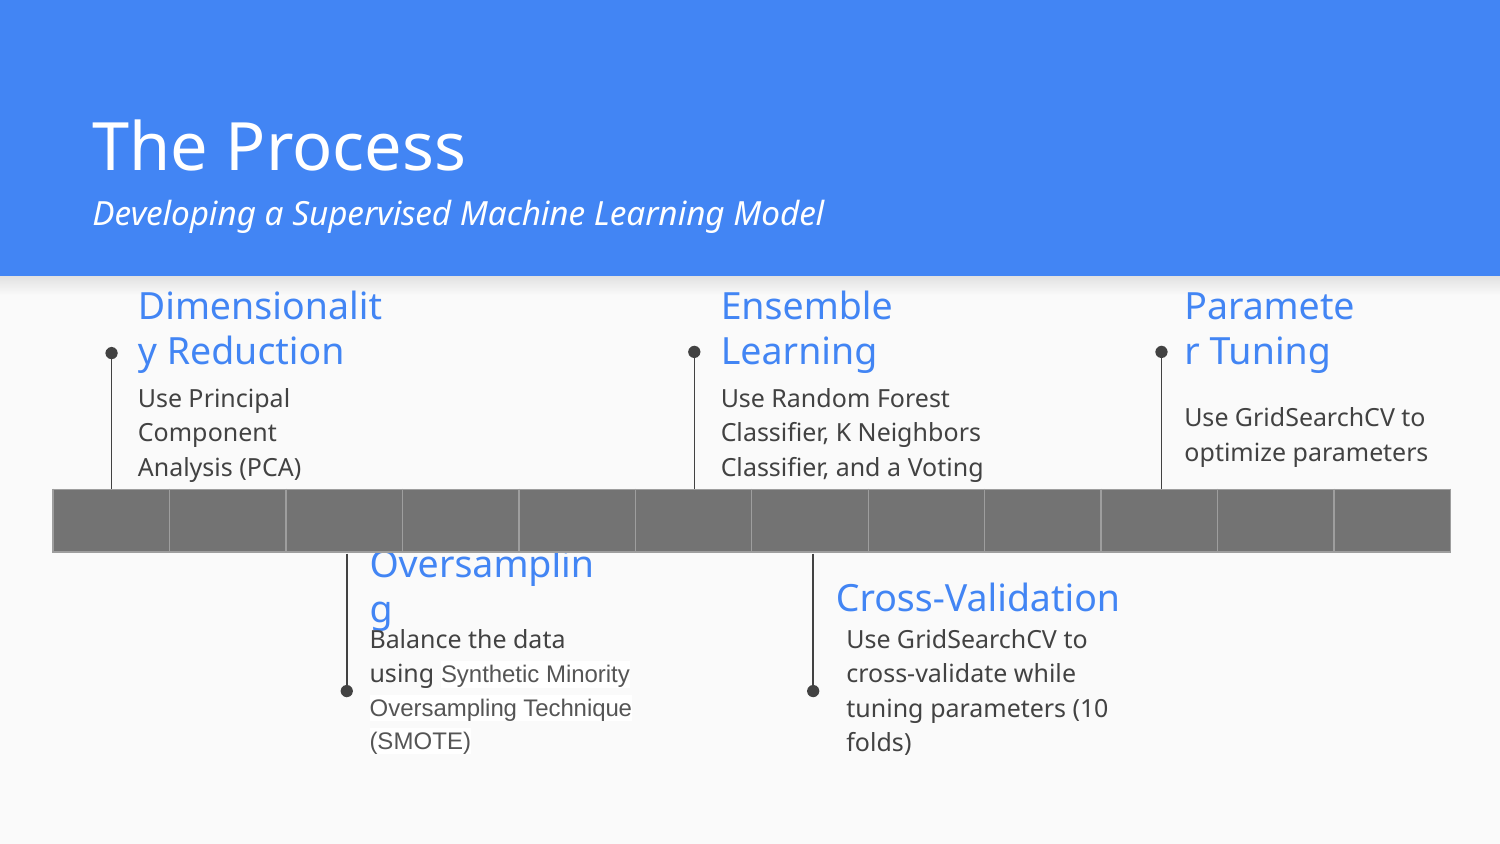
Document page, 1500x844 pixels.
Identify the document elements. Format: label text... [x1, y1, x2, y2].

title Oversampling [354, 564, 623, 604]
table_header [520, 490, 635, 551]
table_header [170, 490, 285, 551]
title Parameter Tuning [1169, 284, 1377, 370]
table_header [1335, 490, 1450, 551]
table_header [1218, 490, 1333, 551]
title Ensemble Learning [705, 279, 975, 362]
table_header [403, 490, 518, 551]
table_header [54, 490, 169, 551]
table_header [287, 490, 402, 551]
table_header [752, 490, 868, 551]
list Use Principal Component Analysis (PCA) [123, 362, 392, 458]
list Use GridSearchCV to cross-validate while tuning parameters (10 folds) [831, 604, 1129, 699]
list Use GridSearchCV to optimize parameters [1169, 382, 1467, 478]
list Use Random Forest Classifier, K Neighbors Classifier, and a Voting Classifier [705, 362, 1076, 458]
title Cross-Validation [820, 553, 1140, 639]
table_header [636, 490, 751, 551]
list Balance the data using Synthetic Minority Oversampling Technique (SMOTE) [354, 604, 653, 699]
title The Process Developing a Supervised Machine Learning Model [77, 121, 1427, 248]
table_header [869, 490, 984, 551]
title Dimensionality Reduction [123, 279, 414, 375]
table_header [1102, 490, 1217, 551]
table_header [985, 490, 1100, 551]
